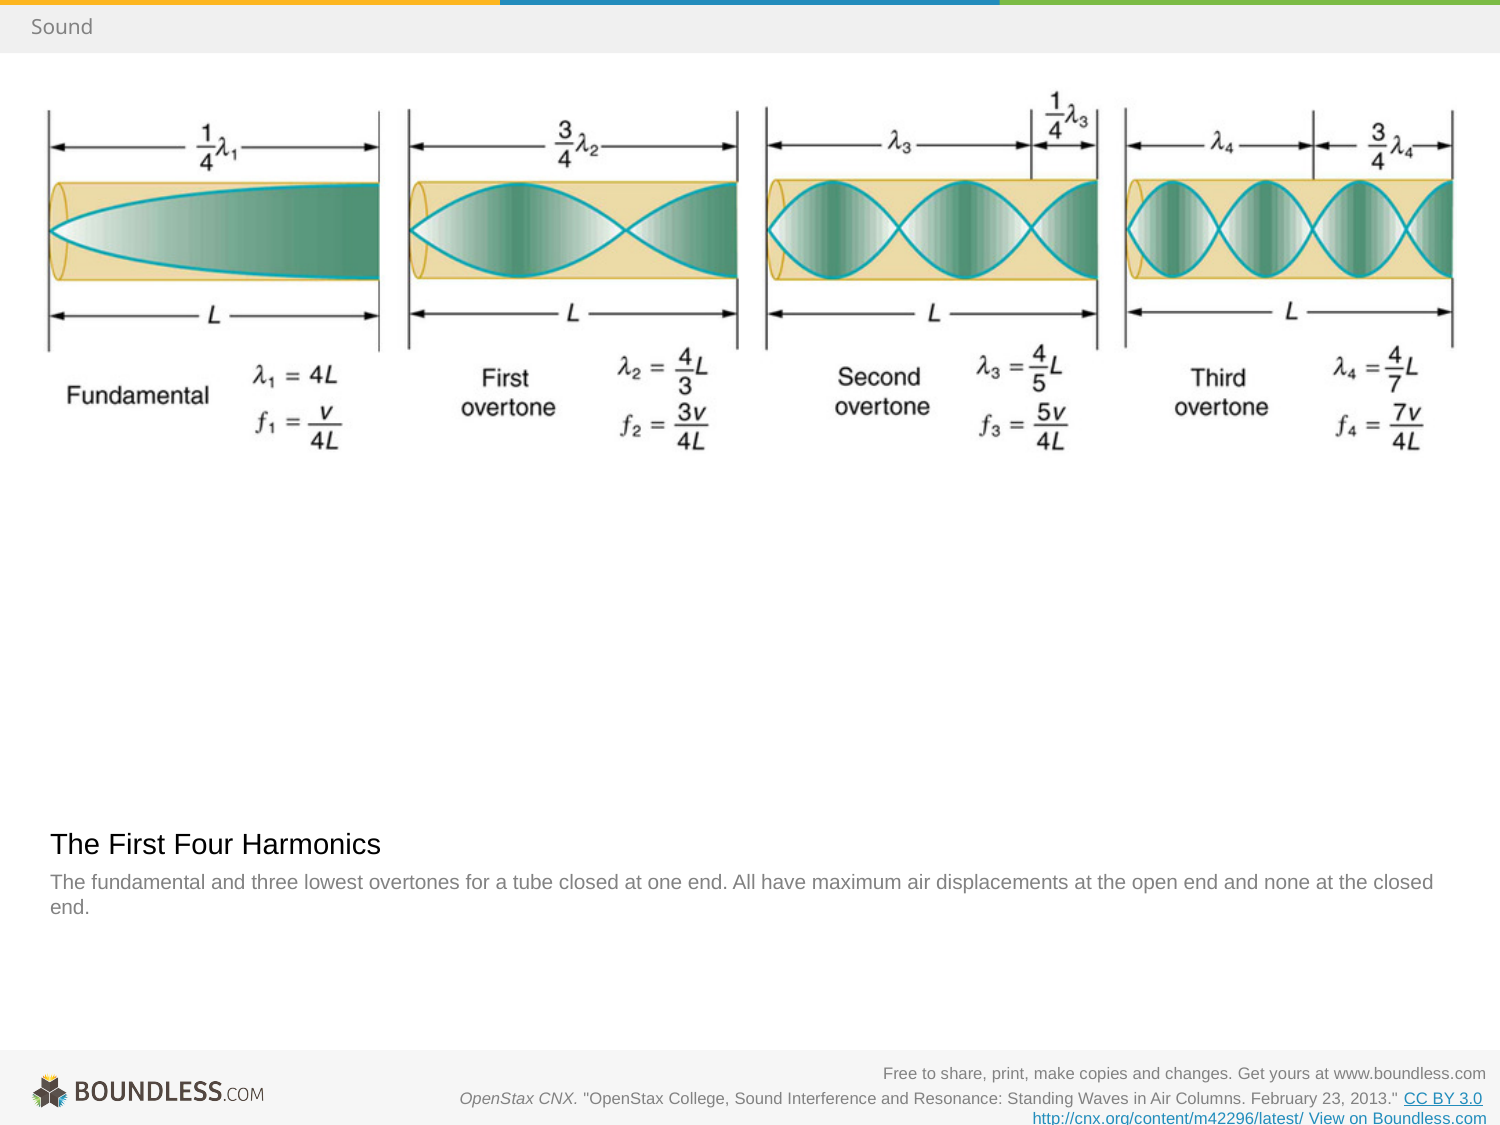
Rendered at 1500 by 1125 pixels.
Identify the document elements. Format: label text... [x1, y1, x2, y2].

text_box [0, 1050, 1500, 1125]
list The First Four Harmonics The fundamental and three lowest overtones for a tube closed at one end. All have maximum air displacements at the open end and none at the closed end. [50, 825, 1450, 1038]
picture [43, 87, 1457, 458]
text_box [0, 2, 1500, 54]
text_box Free to share, print, make copies and changes. Get yours at www.boundless.com [649, 1062, 1488, 1087]
text_box OpenStax CNX. "OpenStax College, Sound Interference and Resonance: Standing Waves in Air Columns. February 23, 2013." CC BY 3.0 http://cnx.org/content/m42296/latest/ View on Boundless.com [274, 1087, 1488, 1125]
text_box Sound [31, 13, 1475, 38]
picture [30, 1072, 265, 1109]
